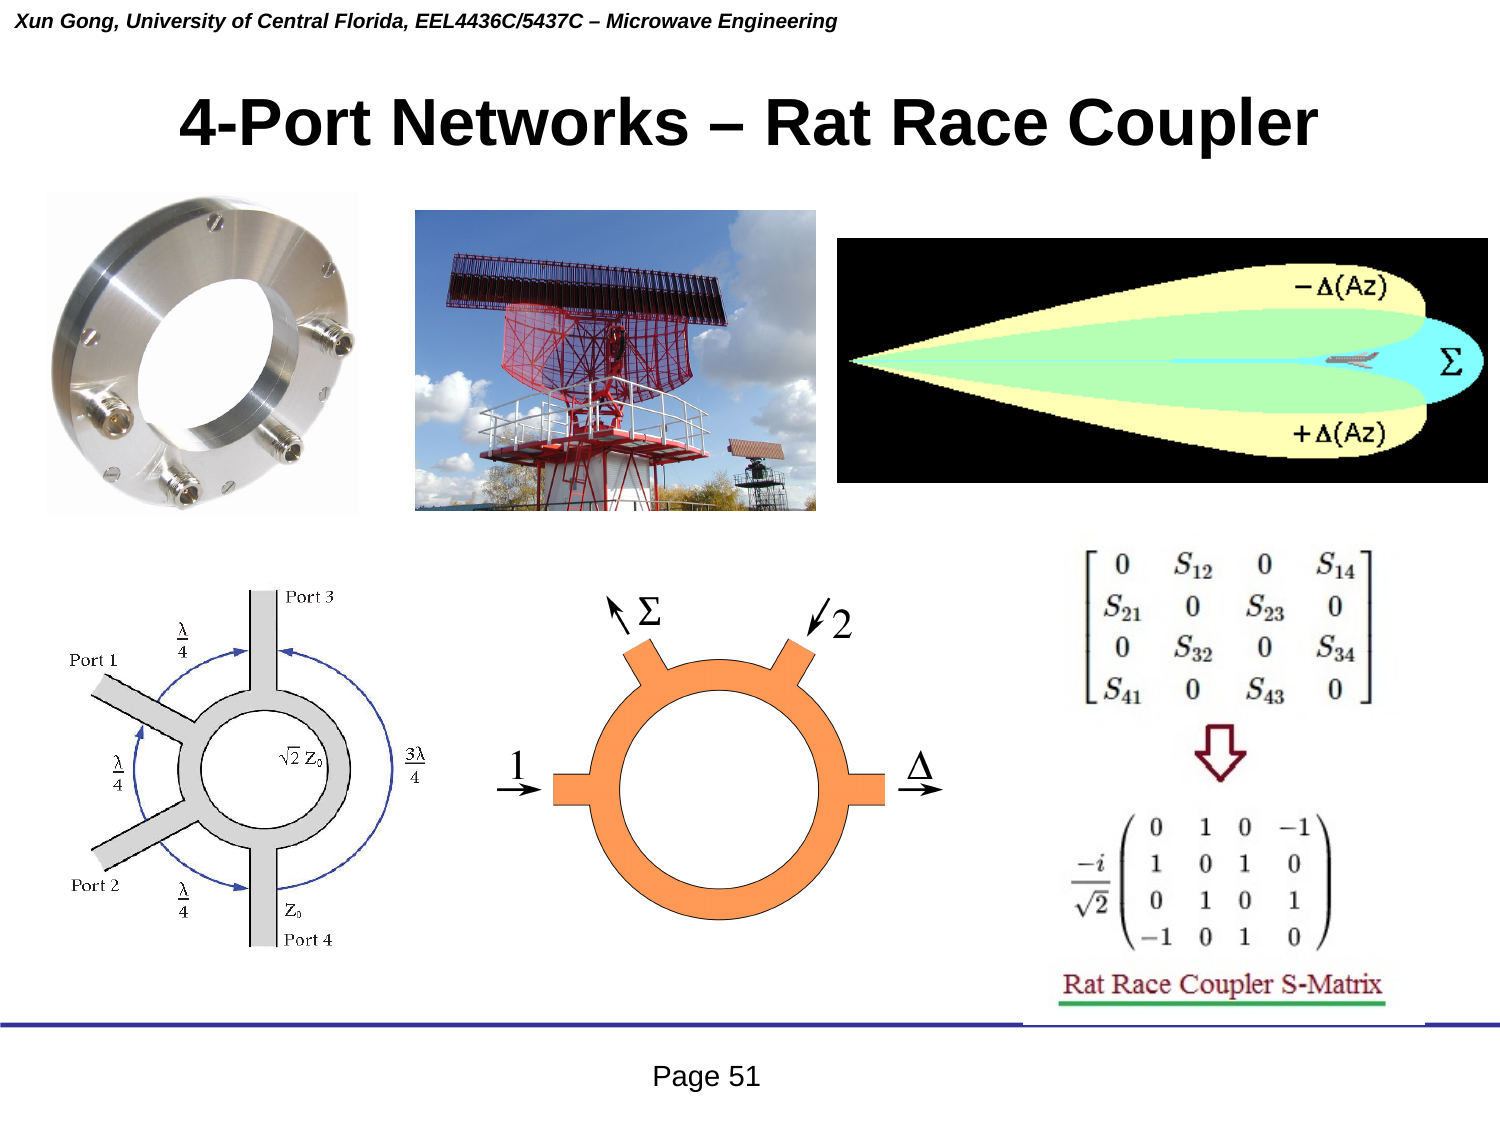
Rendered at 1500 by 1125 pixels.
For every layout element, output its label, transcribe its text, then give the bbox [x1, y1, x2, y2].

picture [487, 580, 951, 978]
picture [45, 192, 359, 515]
picture [837, 238, 1488, 483]
title 4-Port Networks – Rat Race Coupler [75, 62, 1425, 175]
picture [1023, 532, 1426, 1025]
picture [62, 580, 426, 951]
picture [414, 210, 816, 511]
